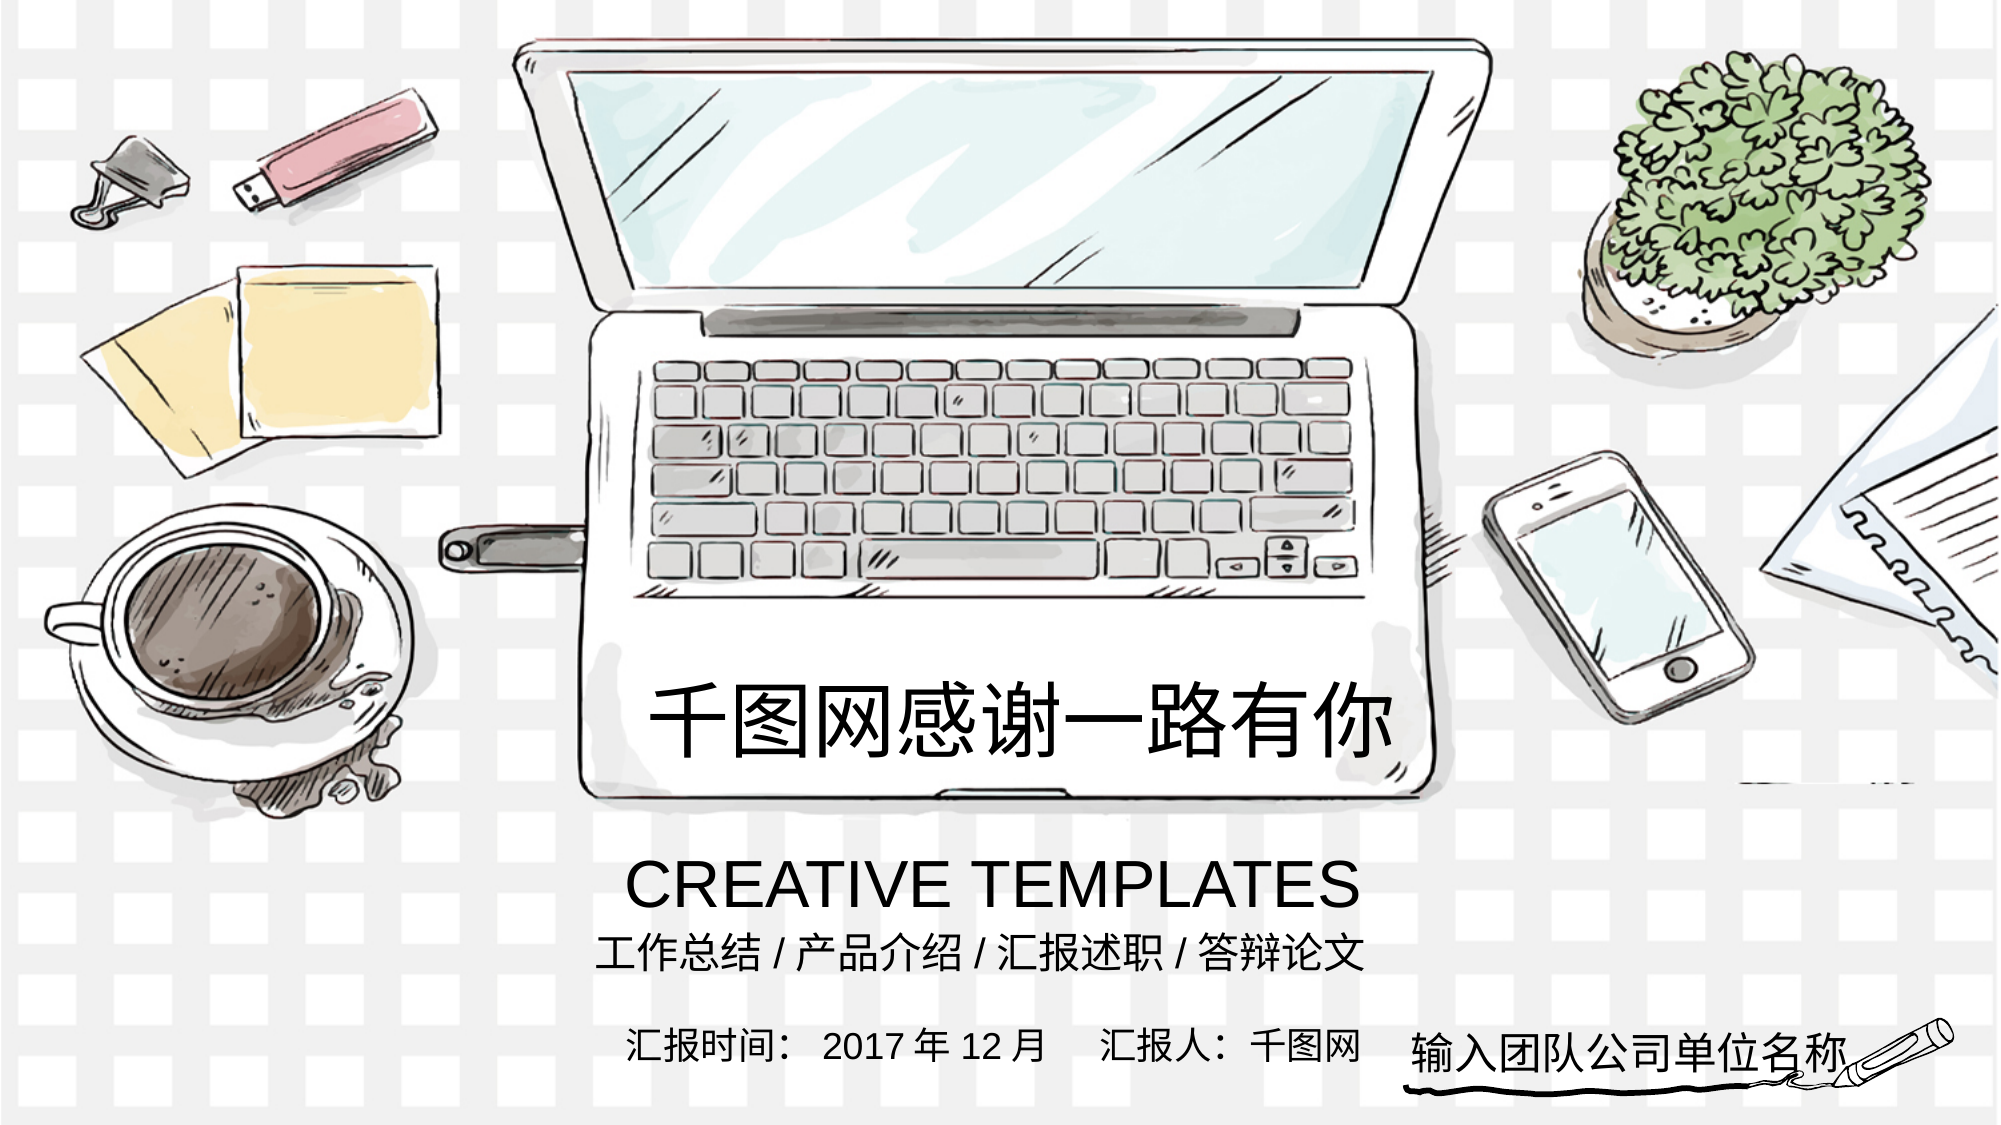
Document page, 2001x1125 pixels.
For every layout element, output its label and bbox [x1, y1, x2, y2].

text_box [1405, 1017, 1955, 1095]
picture [0, 0, 2000, 1125]
